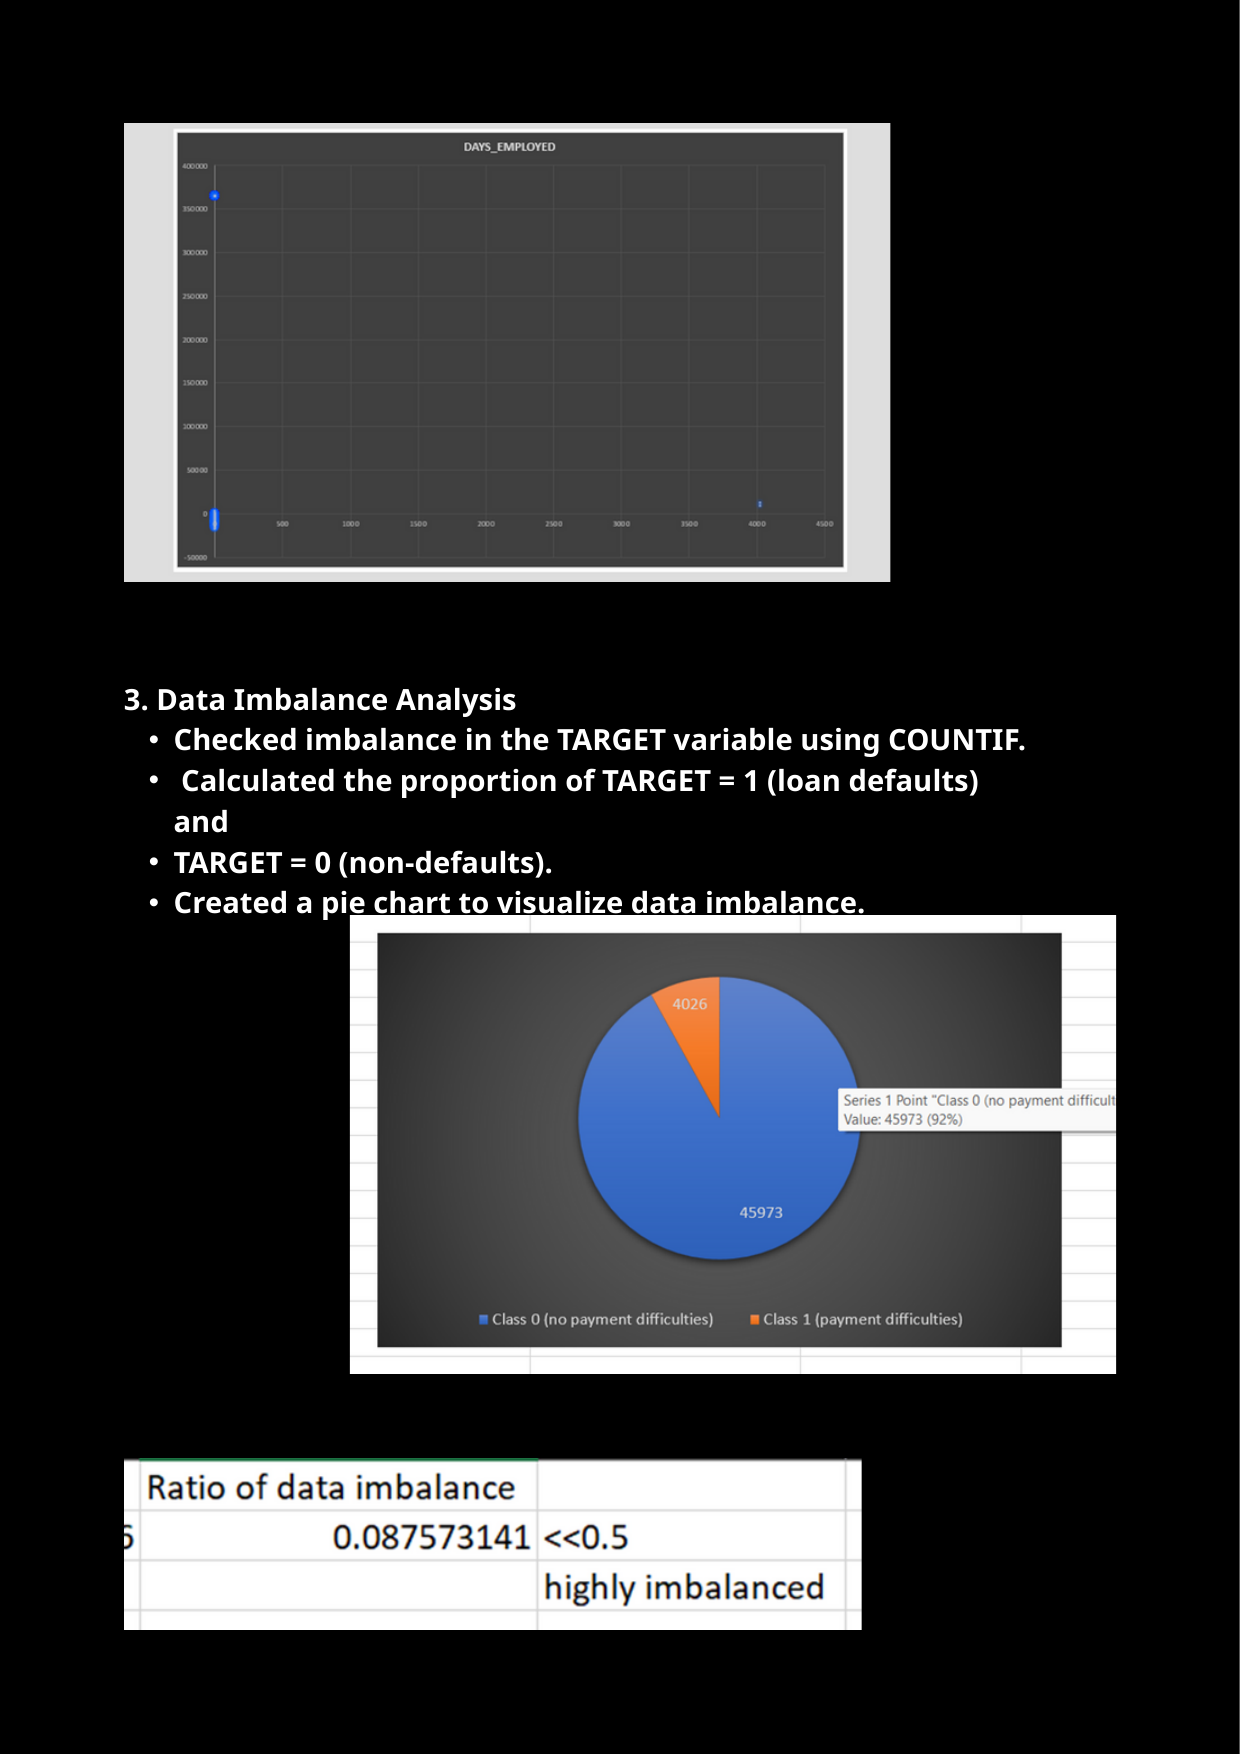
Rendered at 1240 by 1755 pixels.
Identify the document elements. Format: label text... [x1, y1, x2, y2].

text_box [349, 915, 1117, 1374]
text_box [124, 123, 891, 582]
text_box 3. Data Imbalance Analysis Checked imbalance in the TARGET variable using COUNTIF. Calculated the proportion of TARGET = 1 (loan defaults) and TARGET = 0 (non-defaults). Created a pie chart to visualize data imbalance. [123, 674, 1034, 920]
text_box [123, 1458, 862, 1630]
